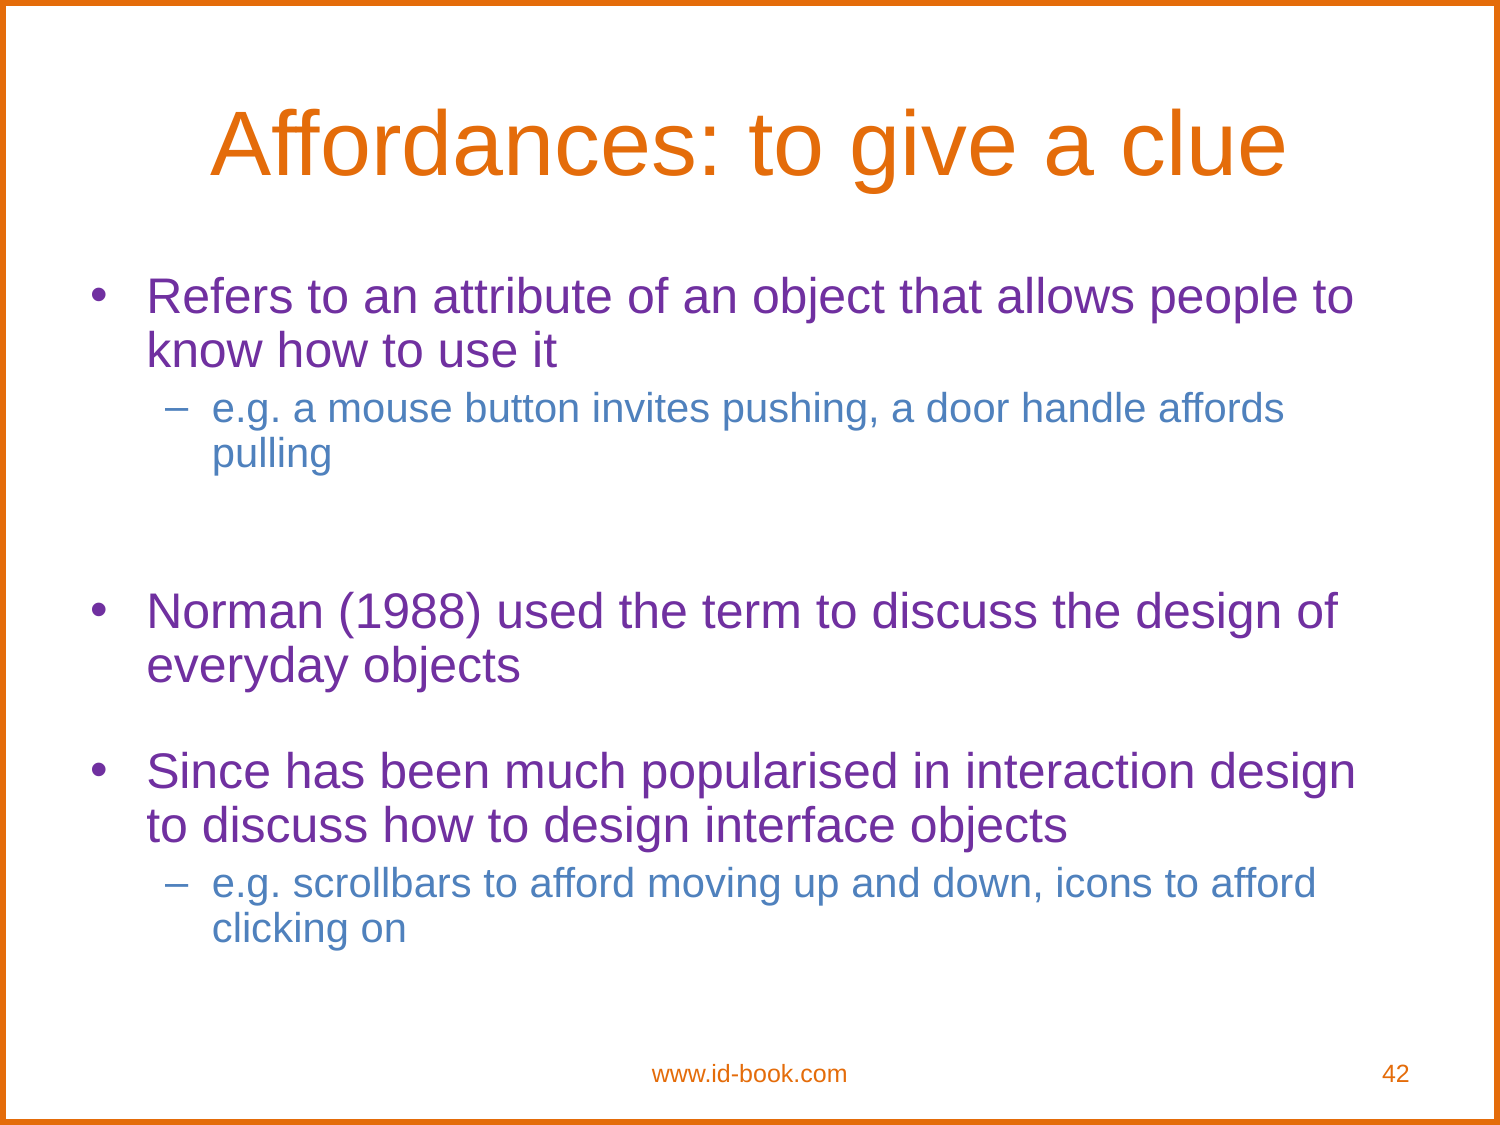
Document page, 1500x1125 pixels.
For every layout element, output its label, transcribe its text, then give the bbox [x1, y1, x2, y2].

list Refers to an attribute of an object that allows people to know how to use it e.g. a mouse button invites pushing, a door handle affords pulling Norman (1988) used the term to discuss the design of everyday objects Since has been much popularised in interaction design to discuss how to design interface objects e.g. scrollbars to afford moving up and down, icons to afford clicking on [75, 262, 1425, 1005]
footer www.id-book.com [512, 1042, 988, 1103]
title Affordances: to give a clue [75, 45, 1425, 233]
slide_number 42 [1074, 1042, 1425, 1103]
